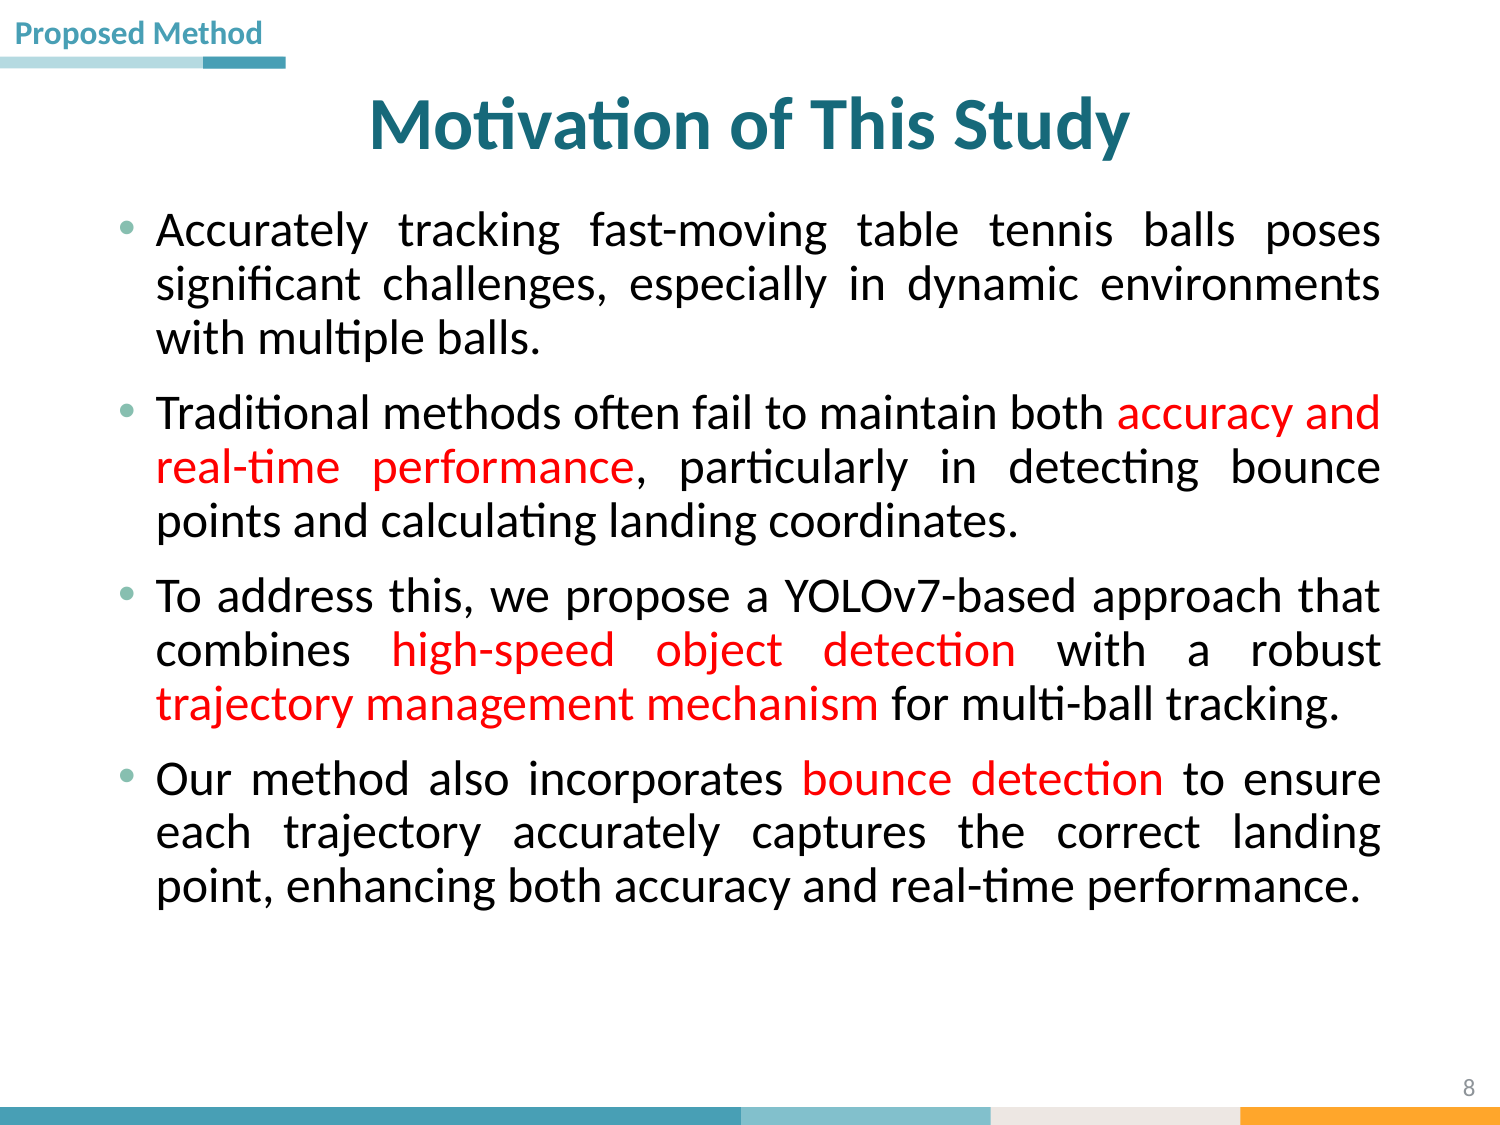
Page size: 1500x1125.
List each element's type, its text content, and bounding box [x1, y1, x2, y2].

slide_number 8 [1396, 1056, 1491, 1117]
title Motivation of This Study [103, 59, 1397, 192]
list Accurately tracking fast-moving table tennis balls poses significant challenges, especially in dynamic environments with multiple balls. Traditional methods often fail to maintain both accuracy and real-time performance, particularly in detecting bounce points and calculating landing coordinates. To address this, we propose a YOLOv7-based approach that combines high-speed object detection with a robust trajectory management mechanism for multi-ball tracking. Our method also incorporates bounce detection to ensure each trajectory accurately captures the correct landing point, enhancing both accuracy and real-time performance. [103, 195, 1397, 1014]
